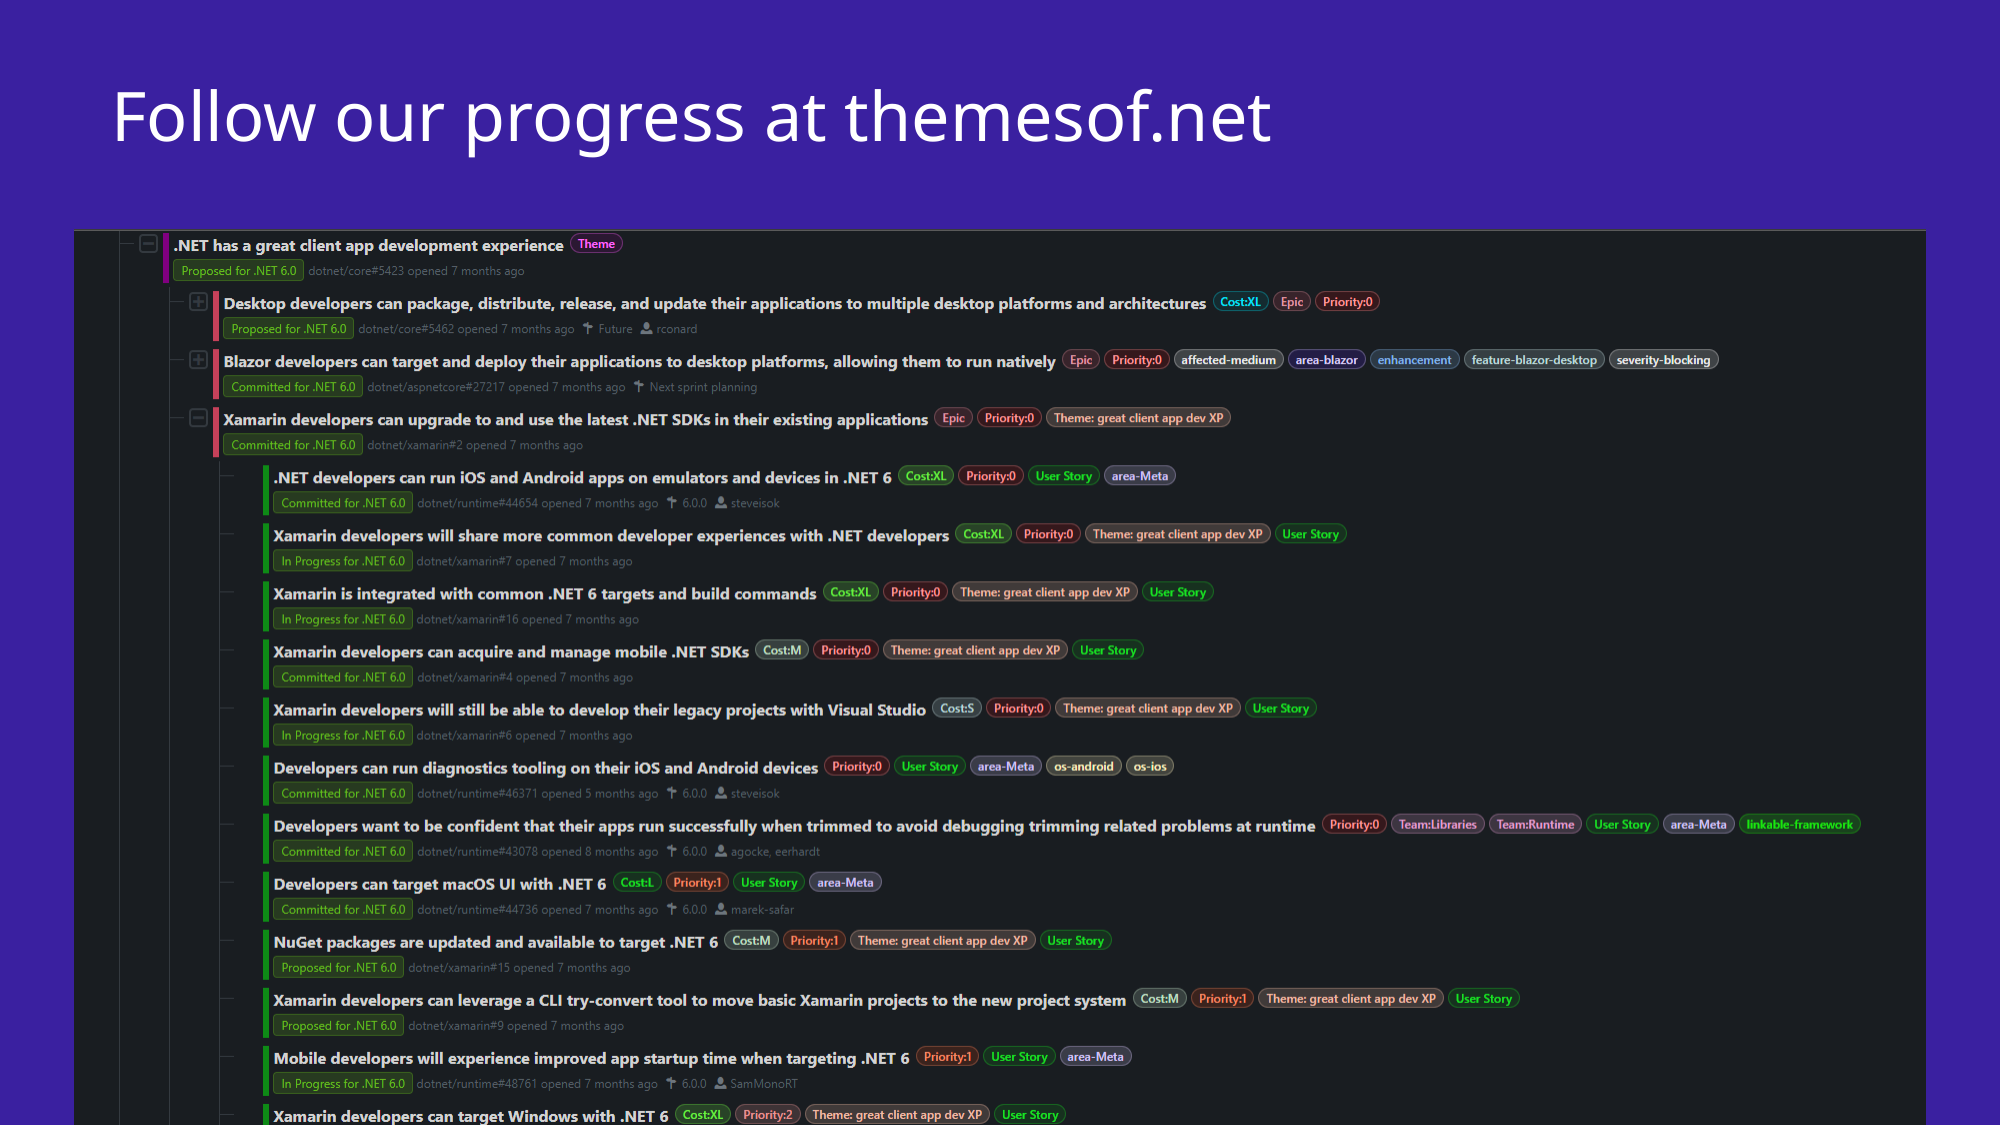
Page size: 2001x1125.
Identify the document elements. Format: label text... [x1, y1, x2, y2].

picture [74, 229, 1926, 1125]
title Follow our progress at themesof.net [96, 75, 1904, 165]
